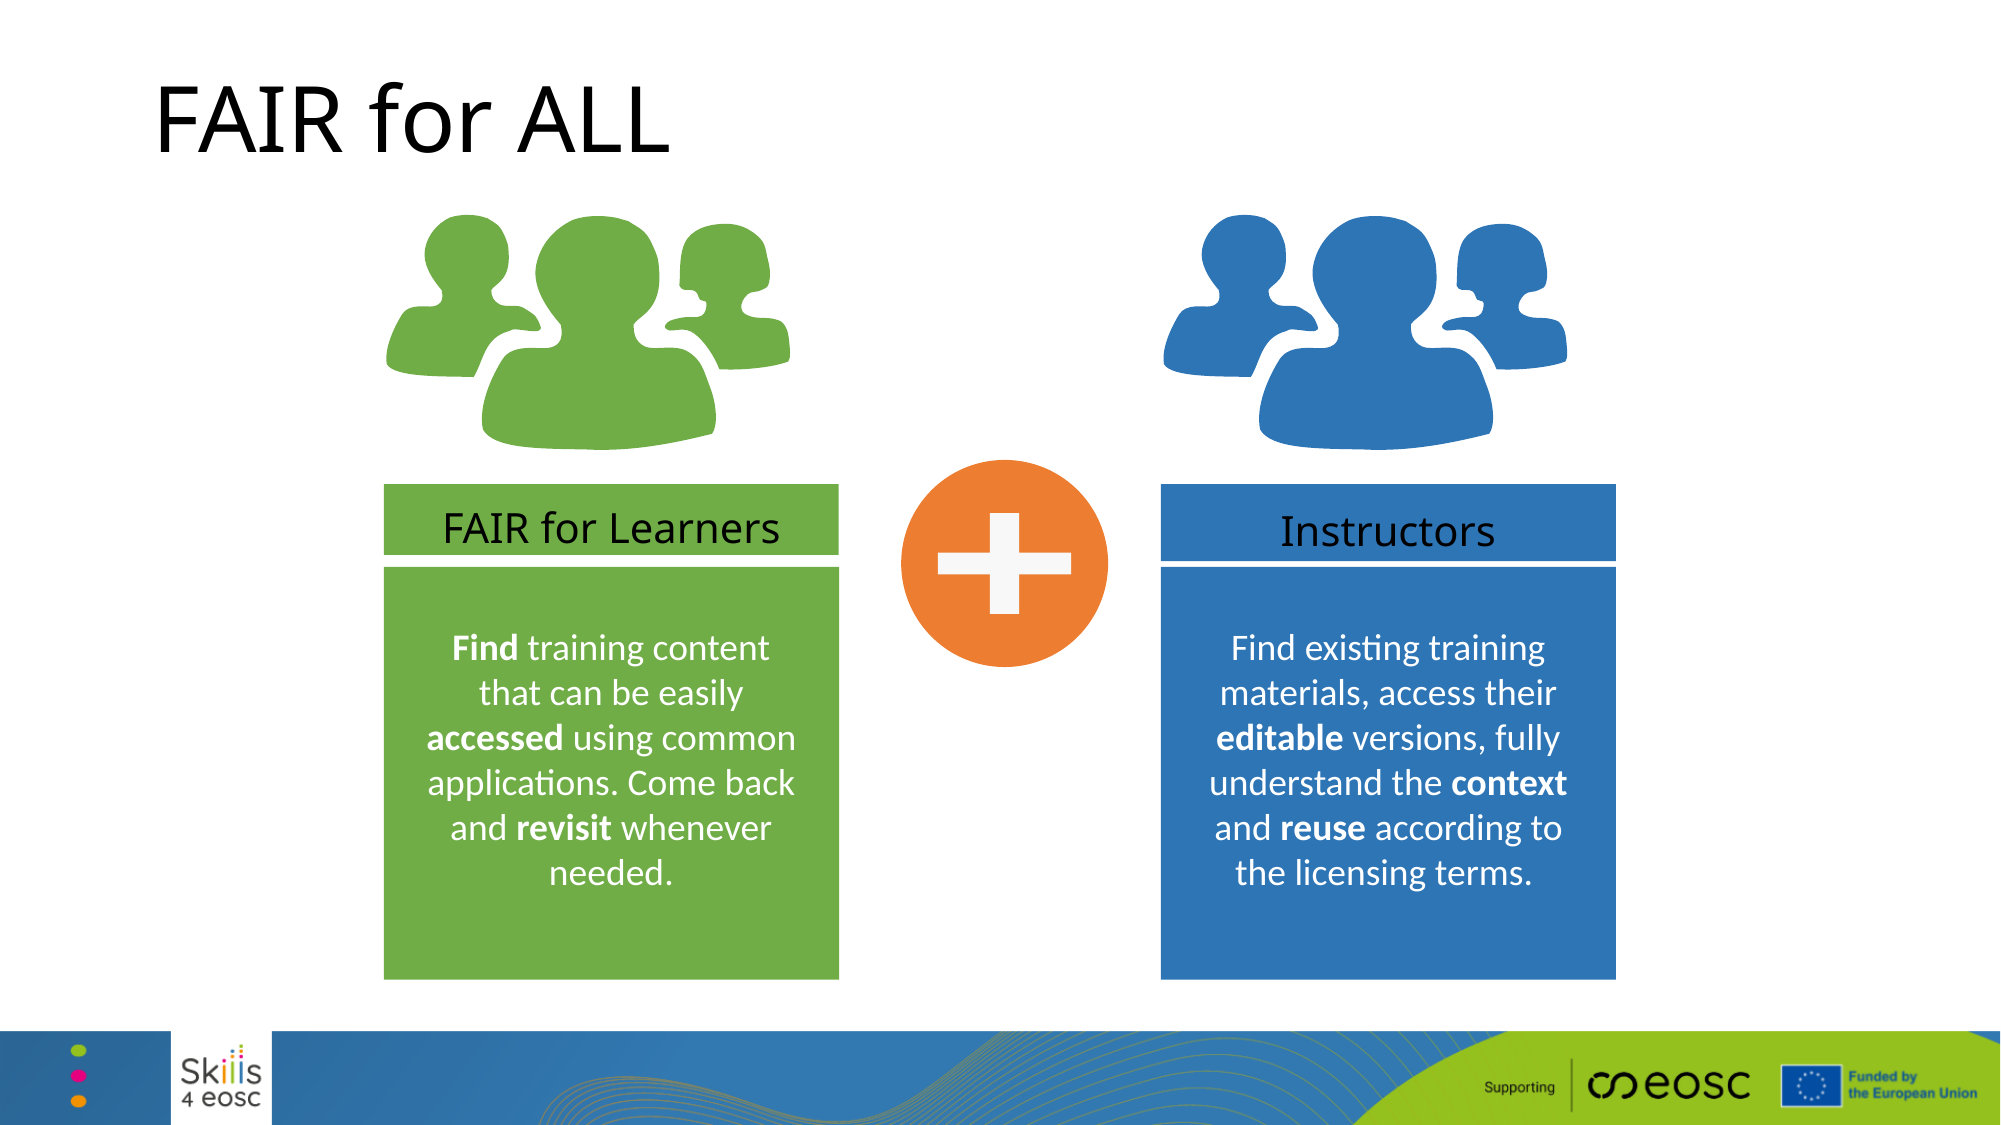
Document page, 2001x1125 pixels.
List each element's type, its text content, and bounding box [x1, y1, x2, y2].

text_box [1160, 566, 1616, 980]
text_box Find training content that can be easily accessed using common applications. Come back and revisit whenever needed. [413, 618, 810, 899]
text_box [383, 566, 840, 980]
title FAIR for ALL [137, 14, 1863, 232]
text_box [1160, 213, 1569, 452]
text_box Instructors [1160, 484, 1616, 562]
text_box Find existing training materials, access their editable versions, fully understand the context and reuse according to the licensing terms. [1190, 618, 1587, 899]
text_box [383, 213, 792, 452]
text_box [901, 459, 1109, 668]
text_box FAIR for Learners [383, 484, 839, 555]
picture [0, 0, 2001, 1125]
